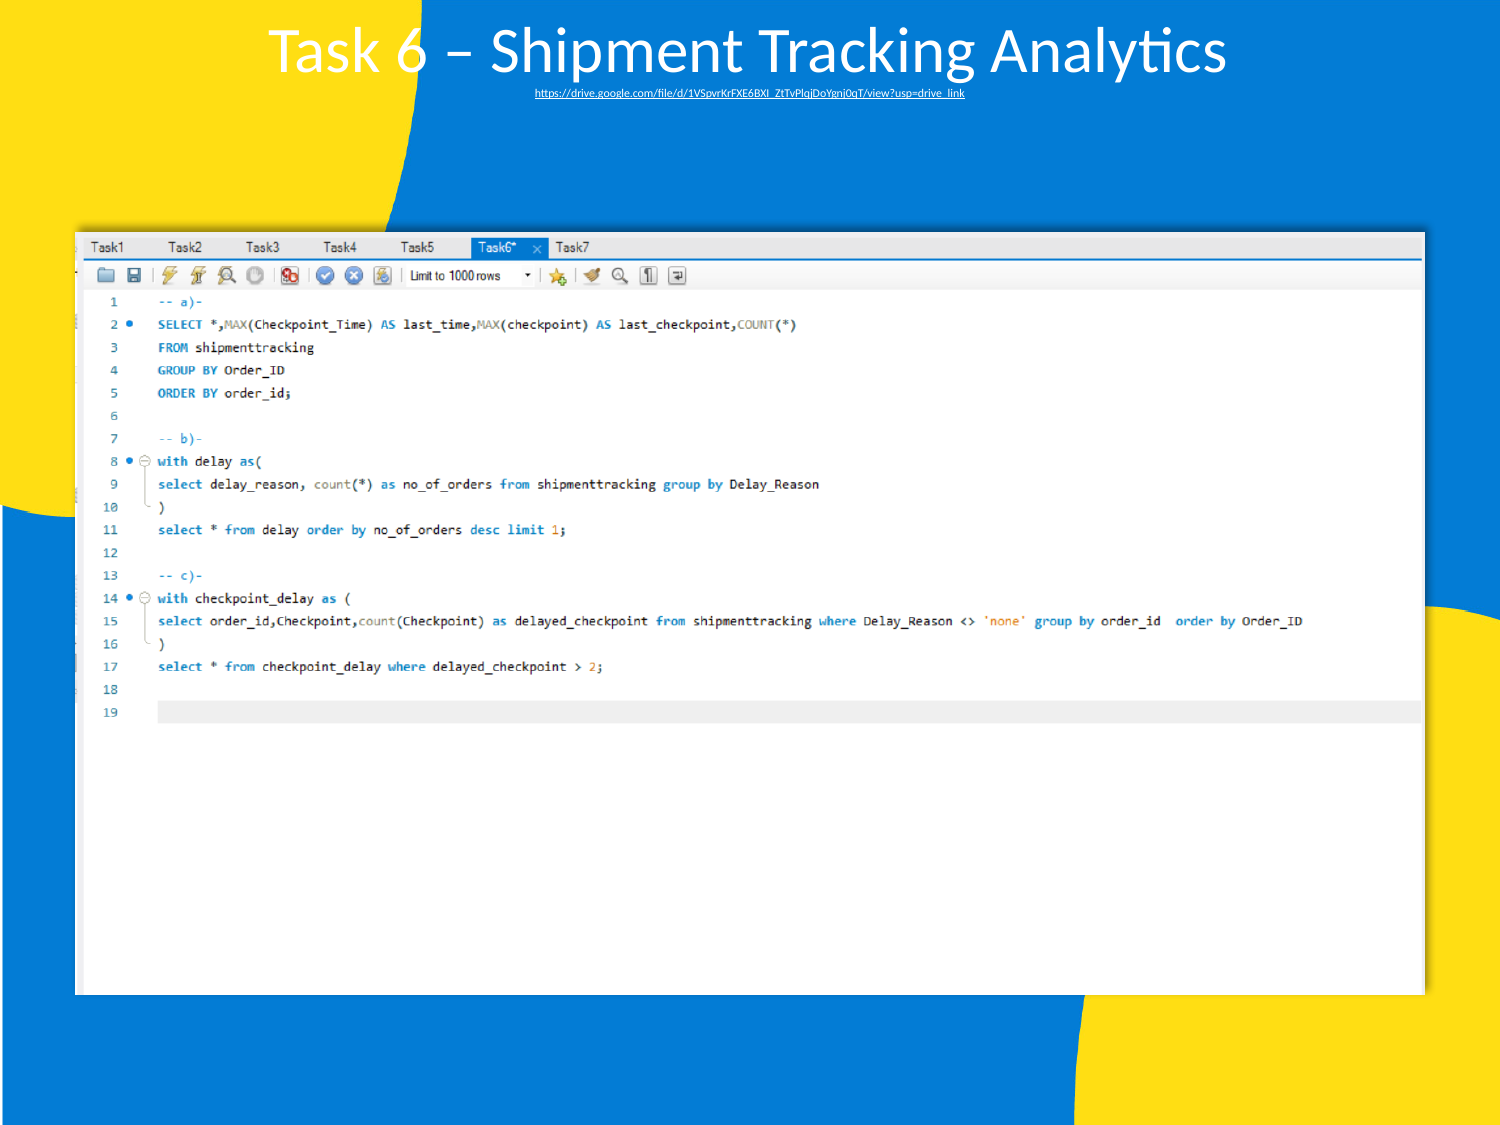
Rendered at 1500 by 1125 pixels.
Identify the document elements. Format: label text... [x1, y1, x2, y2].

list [74, 232, 1426, 996]
picture [0, 0, 1500, 1125]
title Task 6 – Shipment Tracking Analytics https://drive.google.com/file/d/1VSpvrKrFXE6BXI_ZtTvPlqjDoYgnj0qT/view?usp=drive_link [75, 0, 1425, 108]
